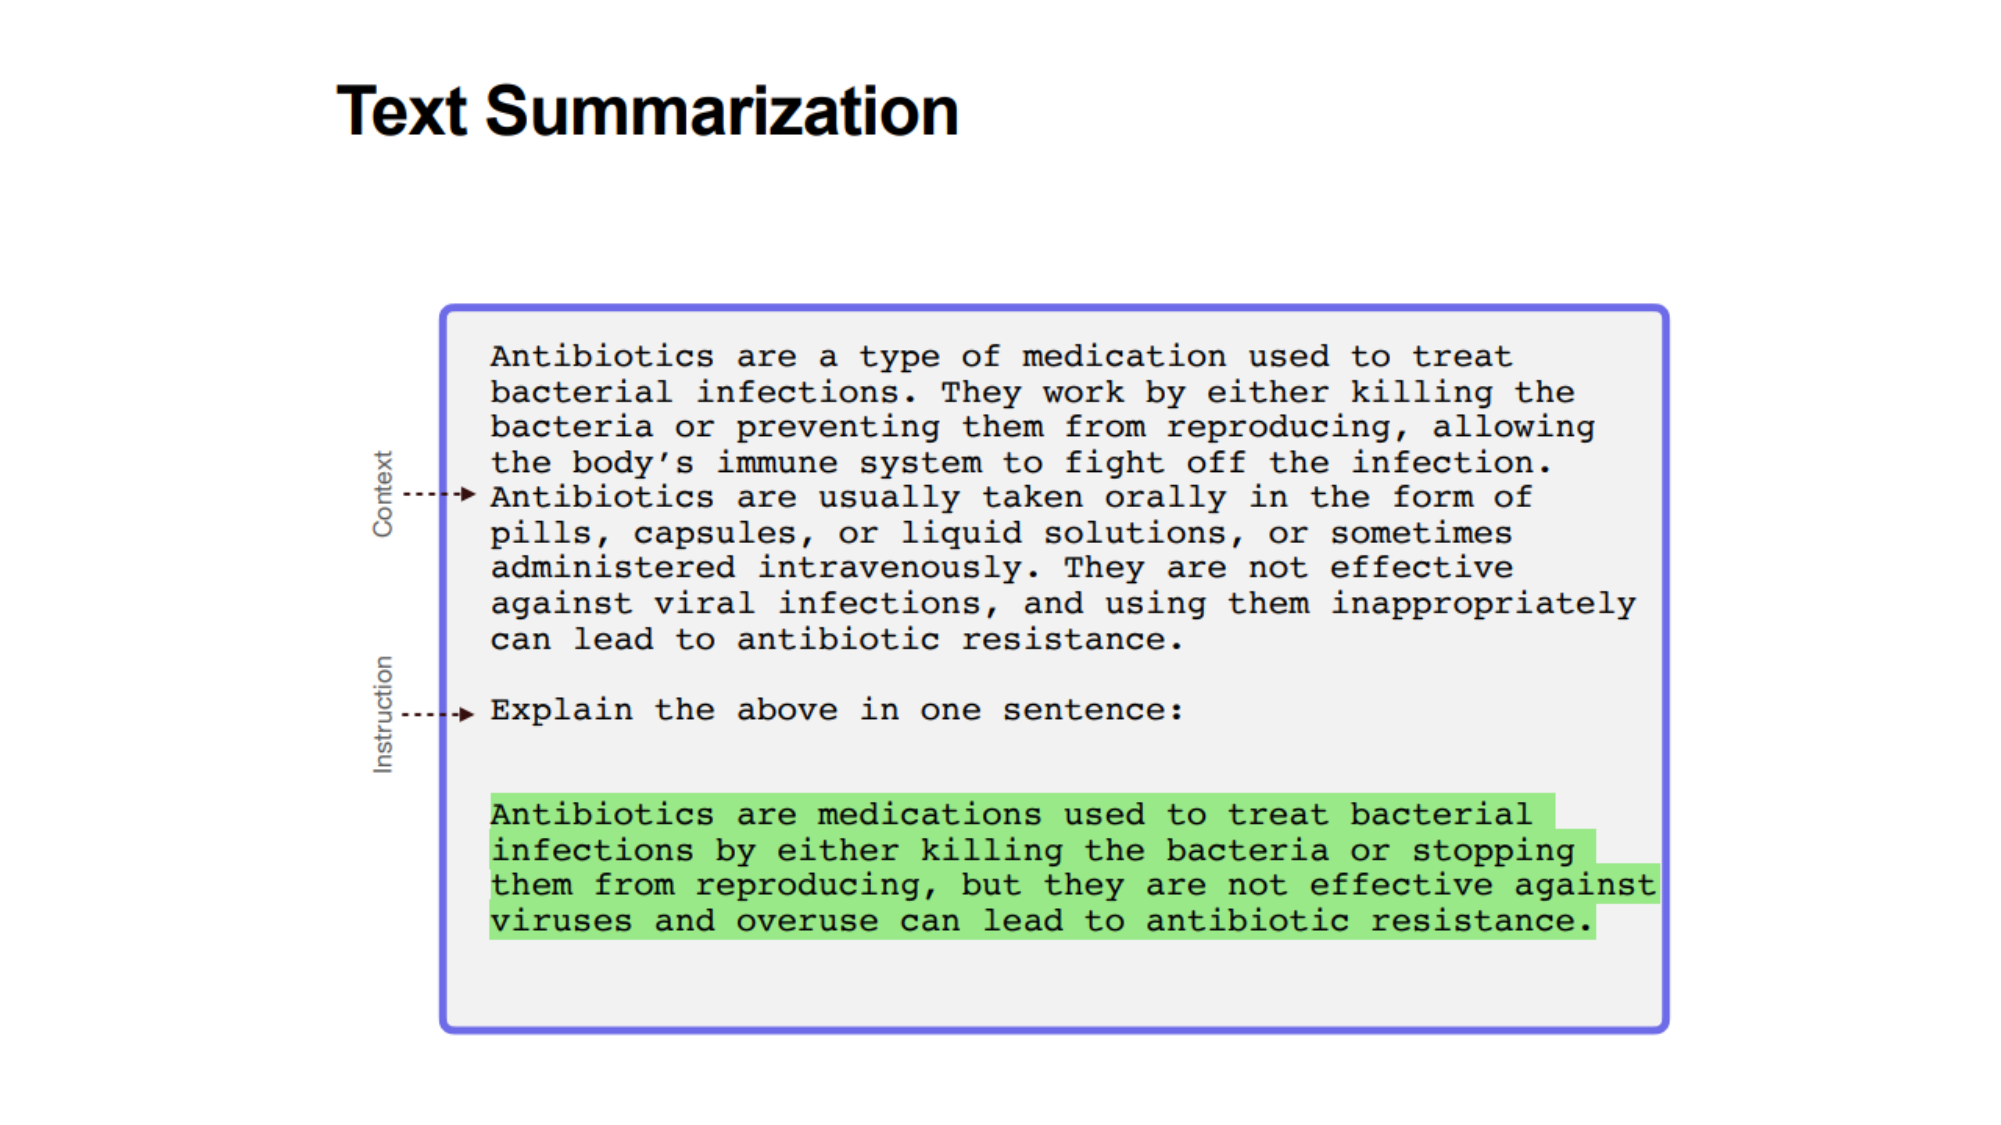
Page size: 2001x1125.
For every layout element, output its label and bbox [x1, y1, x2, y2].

picture [255, 41, 1745, 1084]
